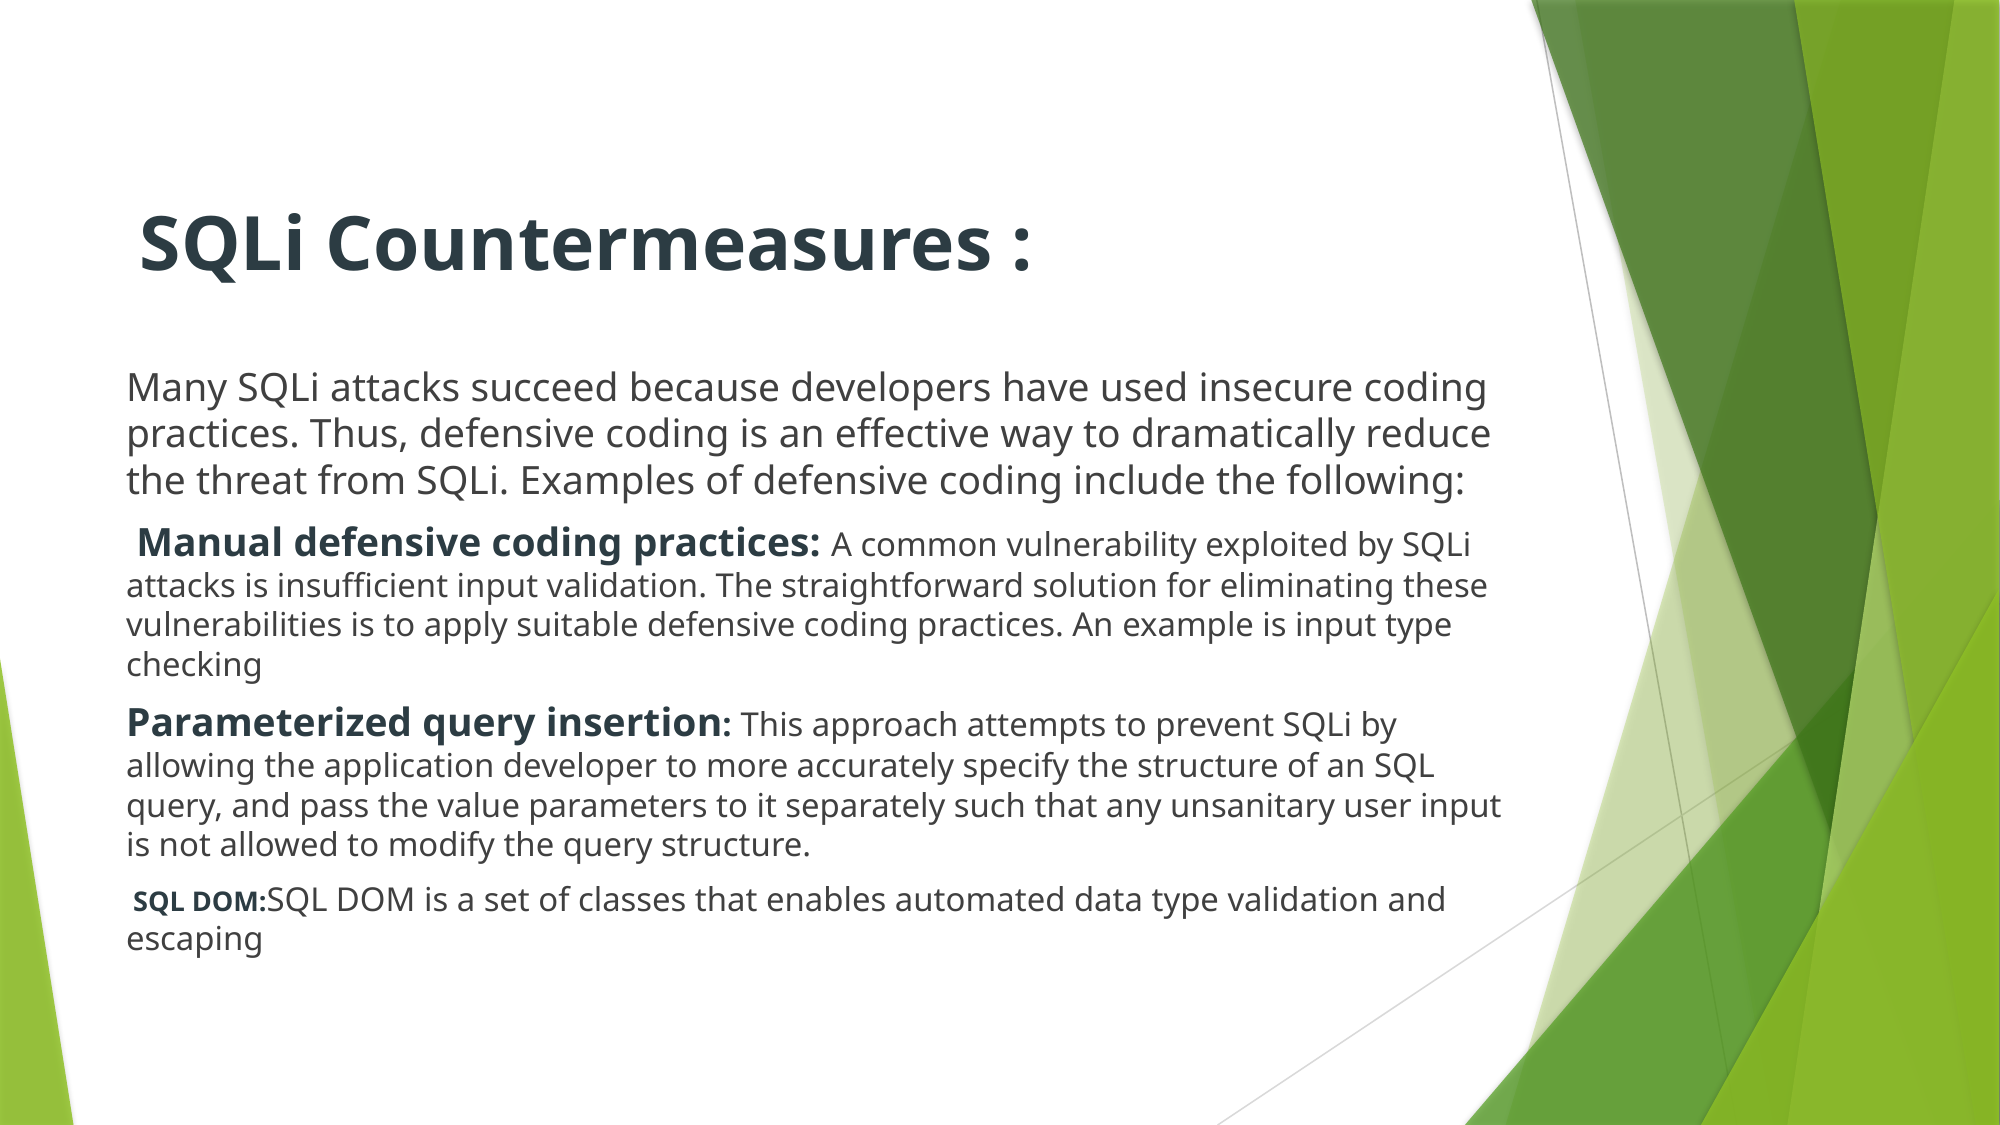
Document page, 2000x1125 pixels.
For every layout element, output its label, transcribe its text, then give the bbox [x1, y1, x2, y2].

list Many SQLi attacks succeed because developers have used insecure coding practices. Thus, defensive coding is an effective way to dramatically reduce the threat from SQLi. Examples of defensive coding include the following: Manual defensive coding practices: A common vulnerability exploited by SQLi attacks is insufficient input validation. The straightforward solution for eliminating these vulnerabilities is to apply suitable defensive coding practices. An example is input type checking Parameterized query insertion: This approach attempts to prevent SQLi by allowing the application developer to more accurately specify the structure of an SQL query, and pass the value parameters to it separately such that any unsanitary user input is not allowed to modify the query structure. SQL DOM:SQL DOM is a set of classes that enables automated data type validation and escaping [111, 354, 1521, 992]
title SQLi Countermeasures : [124, 187, 1535, 300]
